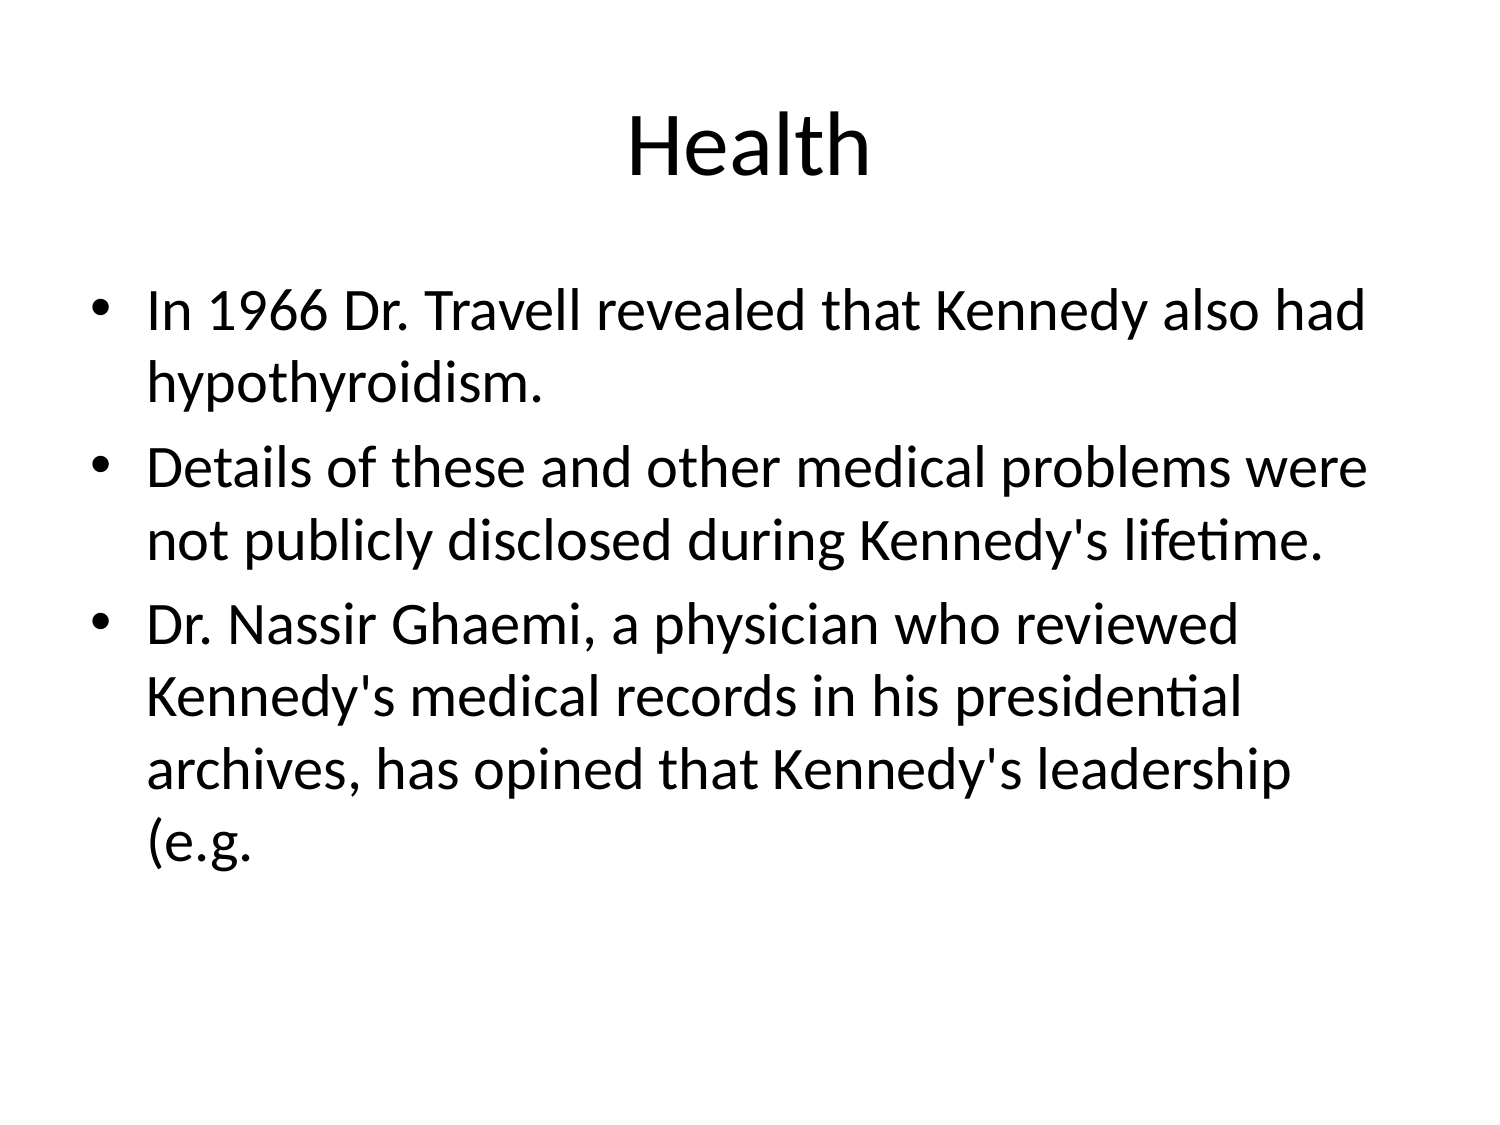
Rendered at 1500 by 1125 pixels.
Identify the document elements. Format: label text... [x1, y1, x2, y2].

list In 1966 Dr. Travell revealed that Kennedy also had hypothyroidism. Details of these and other medical problems were not publicly disclosed during Kennedy's lifetime. Dr. Nassir Ghaemi, a physician who reviewed Kennedy's medical records in his presidential archives, has opined that Kennedy's leadership (e.g. [75, 262, 1425, 1005]
title Health [75, 45, 1425, 233]
